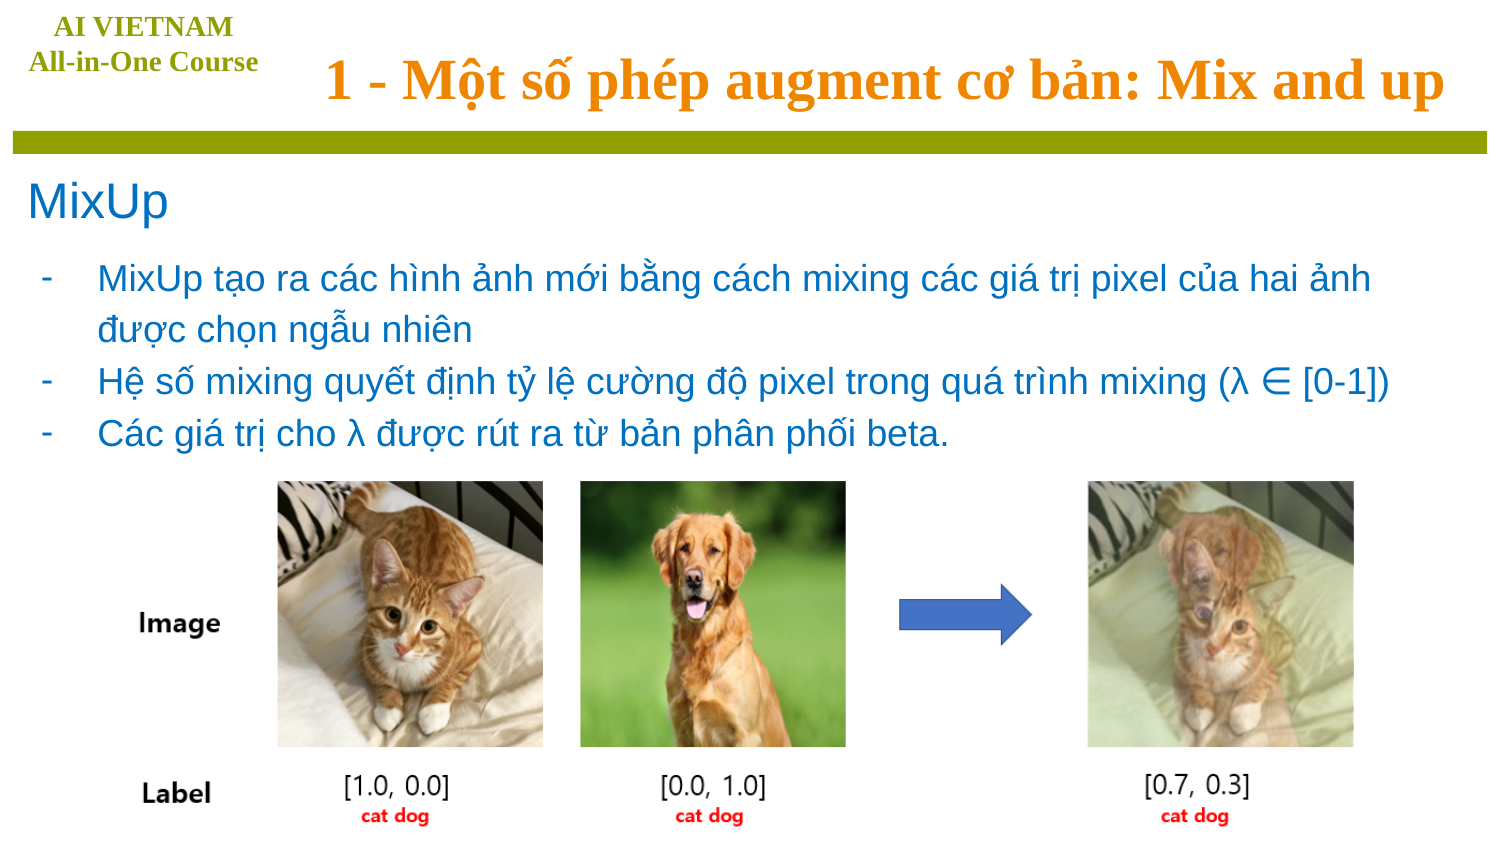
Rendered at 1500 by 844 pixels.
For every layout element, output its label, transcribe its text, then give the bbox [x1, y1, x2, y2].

picture [130, 465, 1370, 834]
title 1 - Một số phép augment cơ bản: Mix and up [261, 26, 1500, 120]
text_box MixUp tạo ra các hình ảnh mới bằng cách mixing các giá trị pixel của hai ảnh được chọn ngẫu nhiên Hệ số mixing quyết định tỷ lệ cường độ pixel trong quá trình mixing (λ ∈ [0-1]) Các giá trị cho λ được rút ra từ bản phân phối beta. [7, 234, 1482, 466]
text_box MixUp [12, 153, 720, 234]
text_box AI VIETNAM All-in-One Course [12, 0, 275, 86]
text_box [12, 130, 1488, 154]
